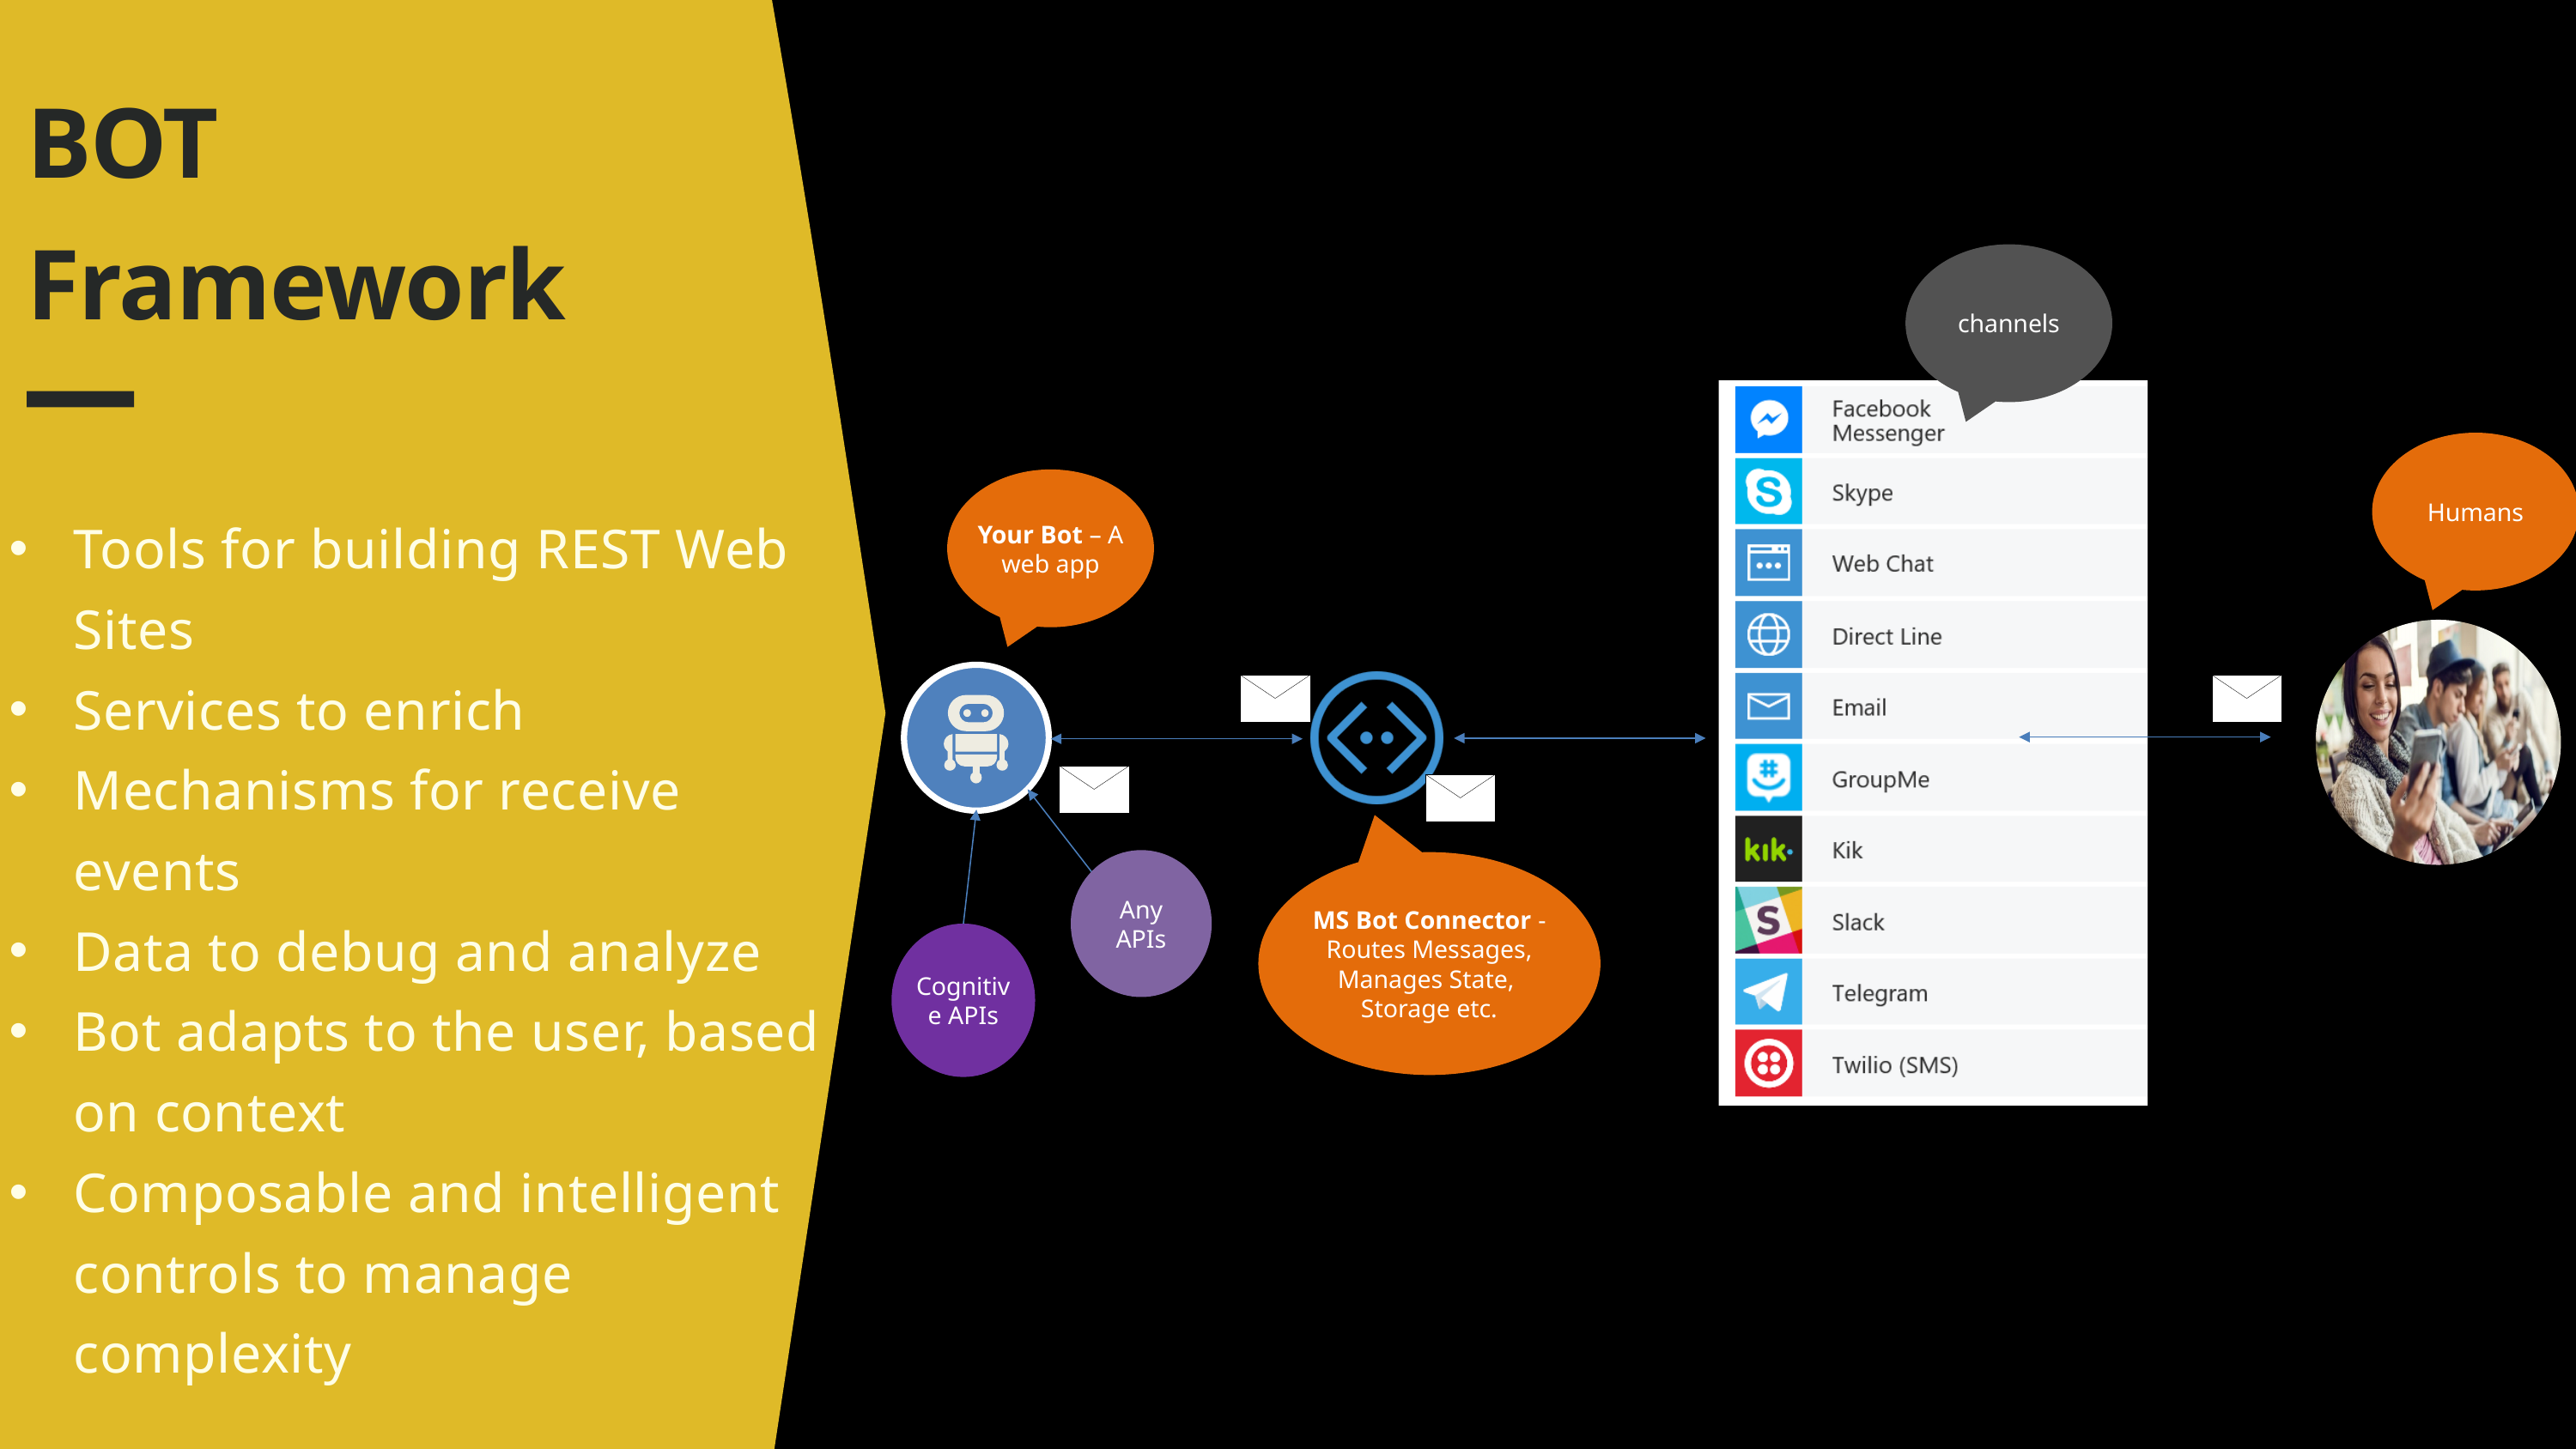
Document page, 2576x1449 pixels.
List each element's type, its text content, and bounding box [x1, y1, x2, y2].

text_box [26, 55, 832, 408]
picture [1718, 380, 2148, 1106]
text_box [963, 810, 977, 925]
picture [1237, 670, 1498, 824]
text_box Cognitive APIs [890, 922, 1037, 1079]
picture [2209, 672, 2284, 724]
picture [1056, 763, 1132, 815]
text_box Any APIs [1068, 848, 1214, 999]
text_box MS Bot Connector - Routes Messages, Manages State, Storage etc. [1256, 813, 1602, 1077]
text_box Your Bot – A web app [945, 467, 1157, 649]
text_box Tools for building REST Web Sites Services to enrich Mechanisms for receive events Data to debug and analyze Bot adapts to the user, based on context Composable and intelligent controls to manage complexity [9, 499, 843, 1385]
text_box channels [1904, 242, 2115, 379]
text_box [903, 664, 1049, 811]
text_box Humans [2370, 430, 2576, 558]
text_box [1027, 789, 1092, 872]
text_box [2315, 557, 2561, 865]
text_box [0, 0, 888, 1449]
